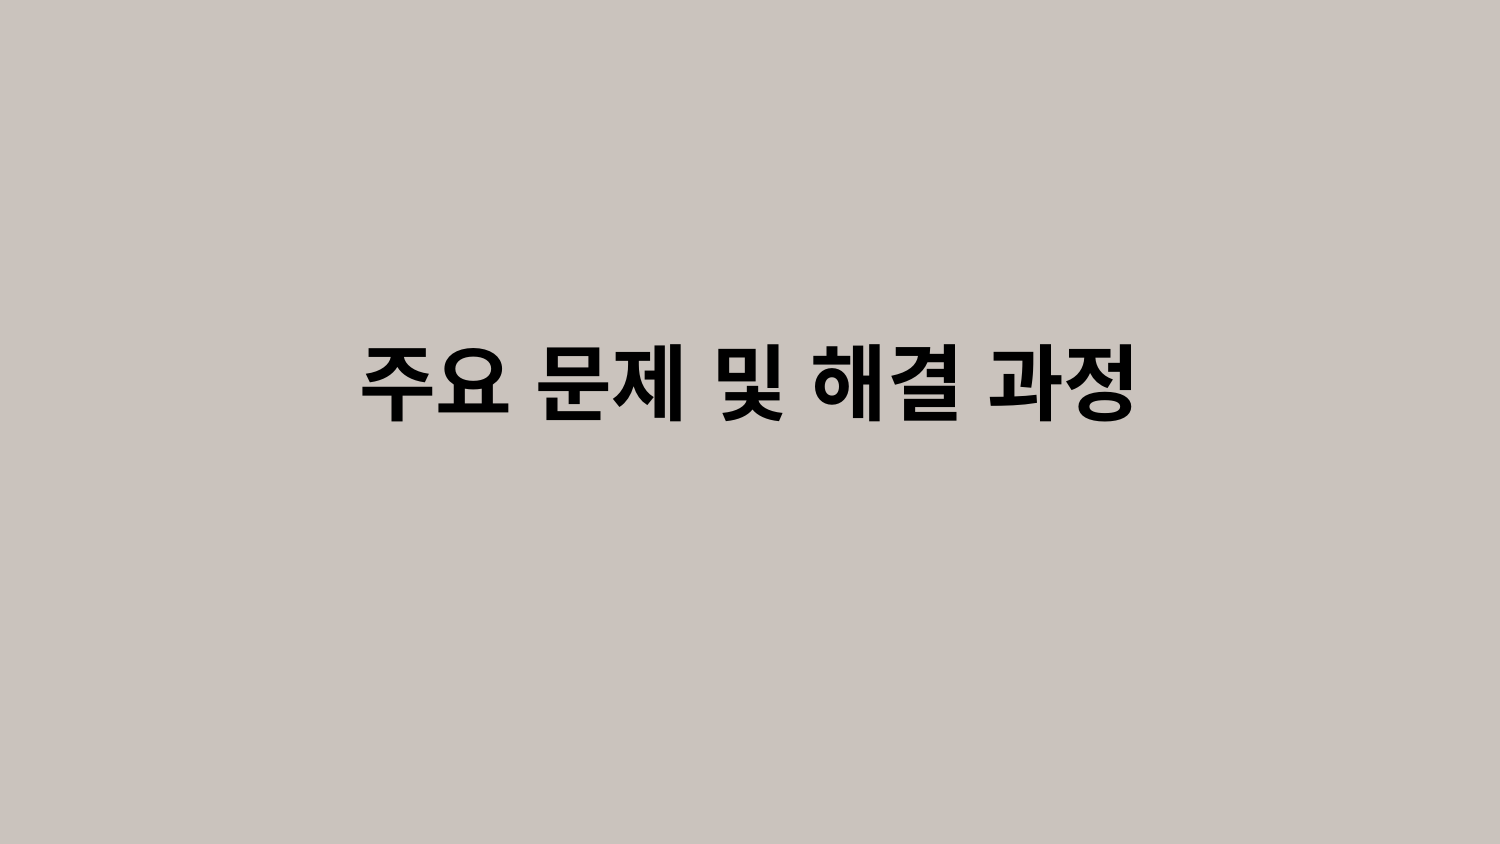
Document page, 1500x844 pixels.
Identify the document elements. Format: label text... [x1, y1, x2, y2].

text_box 주요 문제 및 해결 과정 [111, 309, 1389, 440]
